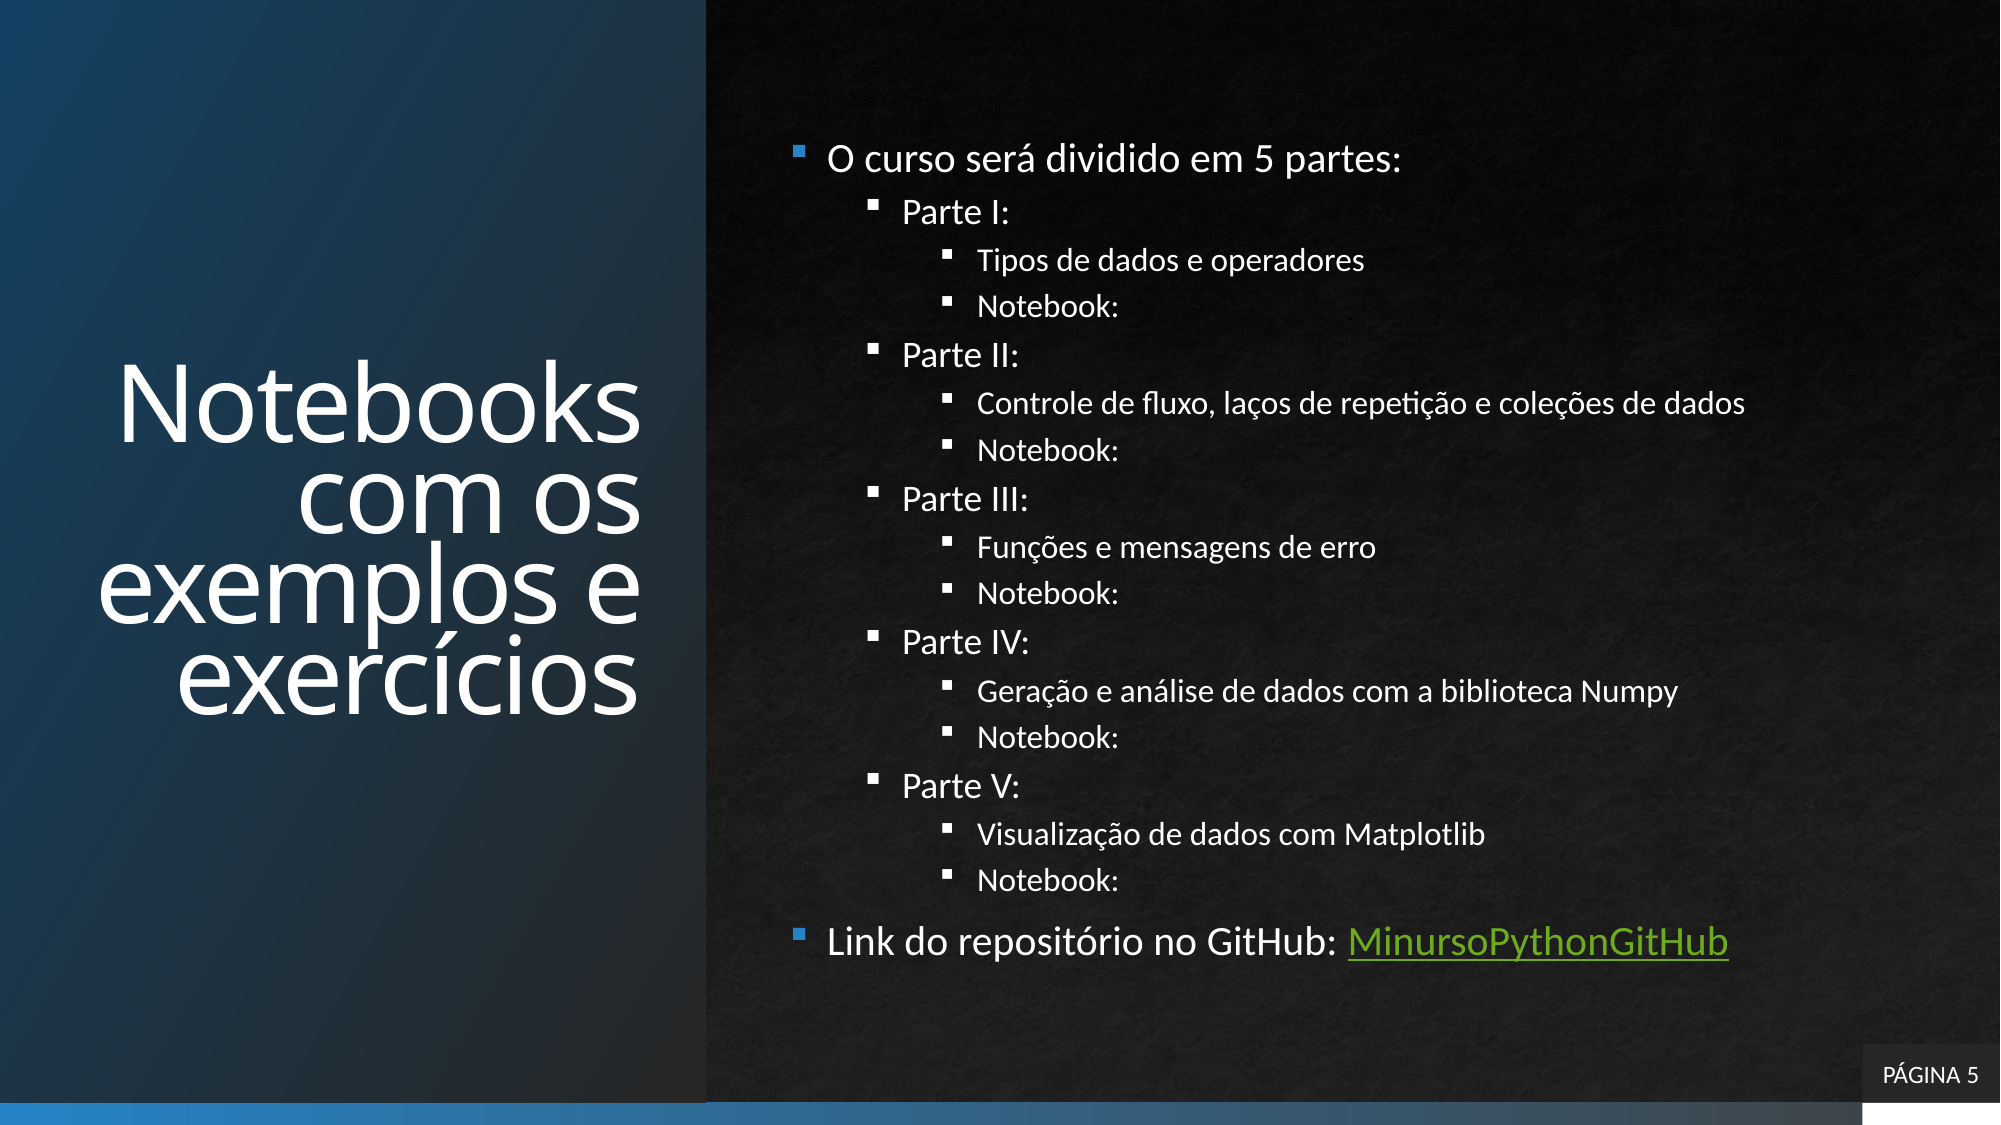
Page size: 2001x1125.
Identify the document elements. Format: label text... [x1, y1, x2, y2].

slide_number PÁGINA 5 [1862, 1043, 2000, 1103]
picture [707, 0, 2000, 1103]
list O curso será dividido em 5 partes: Parte I: Tipos de dados e operadores Notebook: Parte II: Controle de fluxo, laços de repetição e coleções de dados Notebook: Parte III: Funções e mensagens de erro Notebook: Parte IV: Geração e análise de dados com a biblioteca Numpy Notebook: Parte V: Visualização de dados com Matplotlib Notebook: Link do repositório no GitHub: MinursoPythonGitHub [771, 59, 1863, 1042]
title Notebooks com os exemplos e exercícios [0, 0, 707, 1103]
